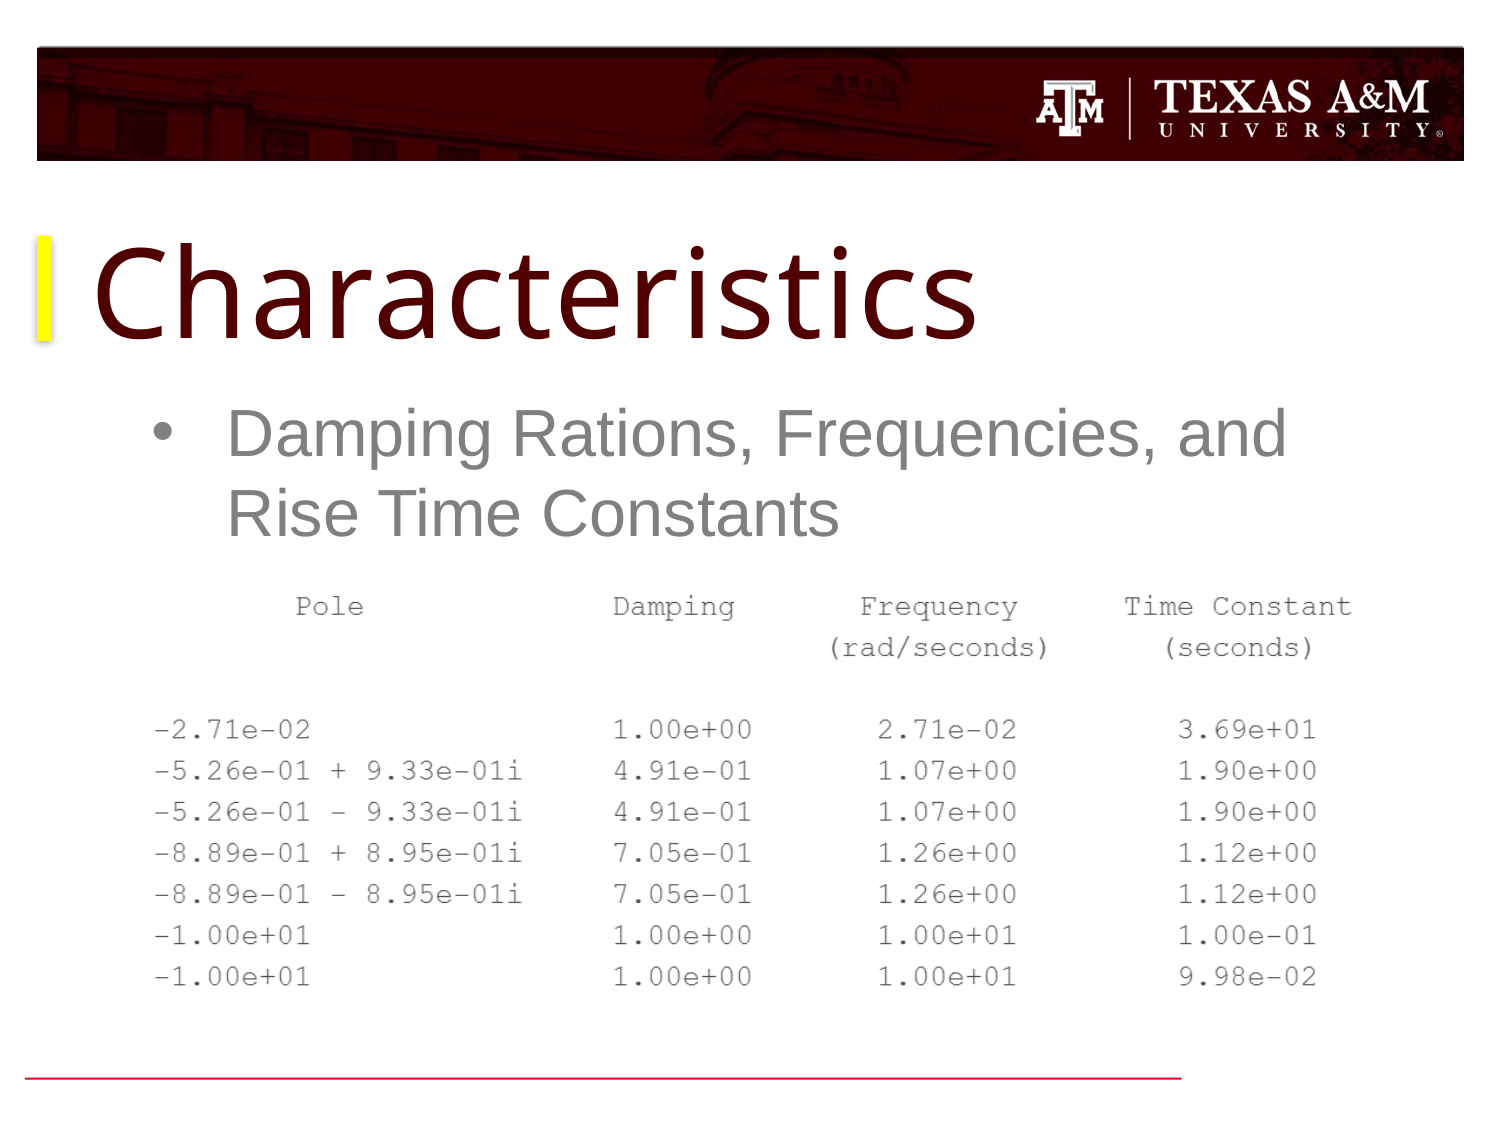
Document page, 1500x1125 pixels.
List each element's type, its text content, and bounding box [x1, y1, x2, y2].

list Damping Rations, Frequencies, and Rise Time Constants [136, 382, 1425, 1005]
picture [120, 561, 1364, 1017]
title Characteristics [75, 195, 1425, 383]
picture [37, 45, 1464, 161]
